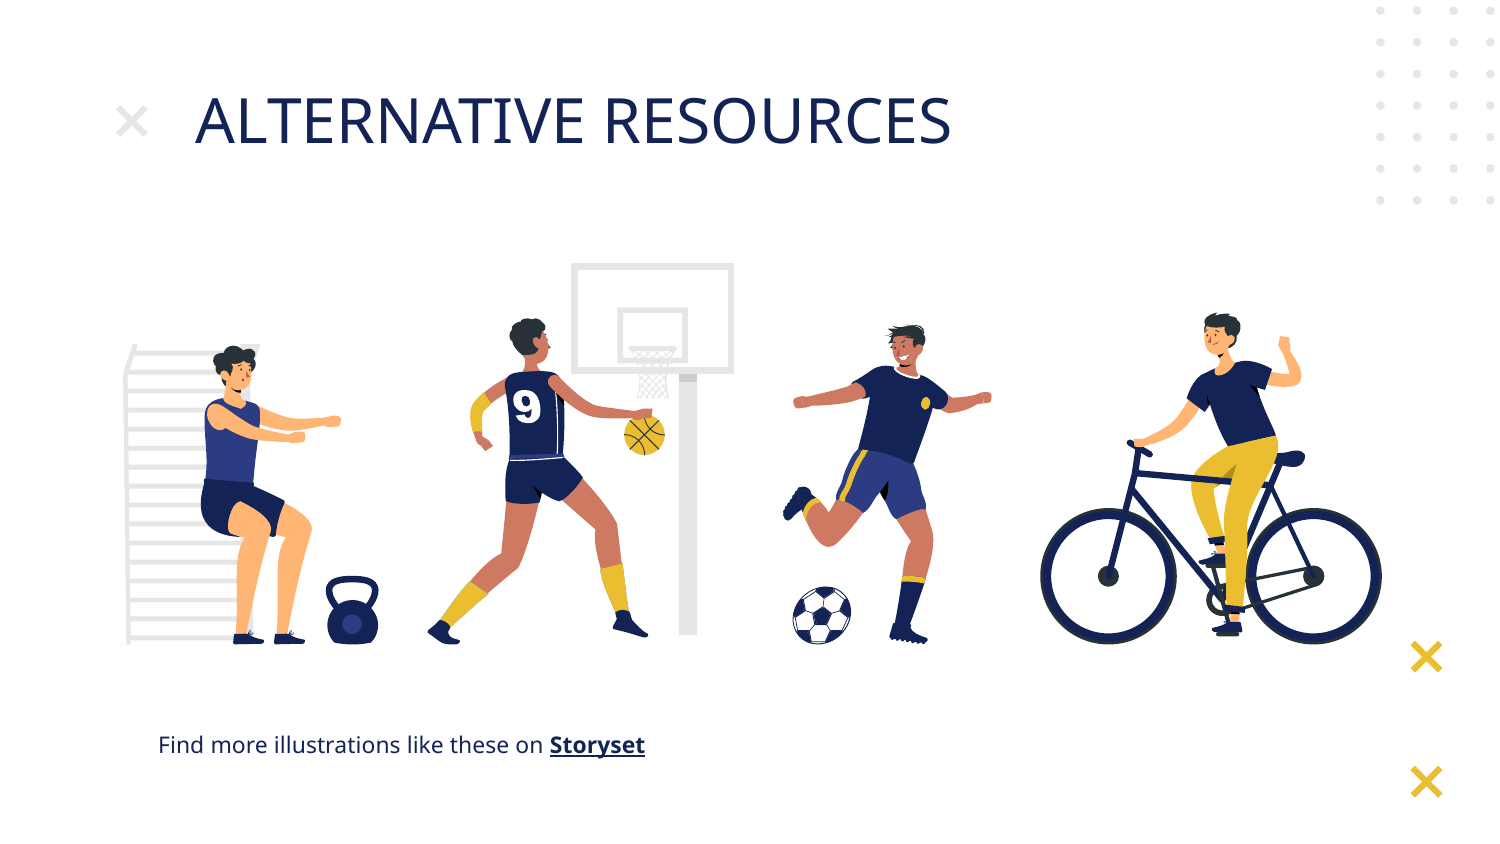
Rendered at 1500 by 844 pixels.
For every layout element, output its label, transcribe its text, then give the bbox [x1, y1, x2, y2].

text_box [1039, 312, 1383, 645]
title ALTERNATIVE RESOURCES [180, 67, 1379, 171]
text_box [782, 323, 992, 645]
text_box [426, 262, 735, 645]
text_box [117, 343, 379, 645]
text_box Find more illustrations like these on Storyset [143, 733, 900, 777]
